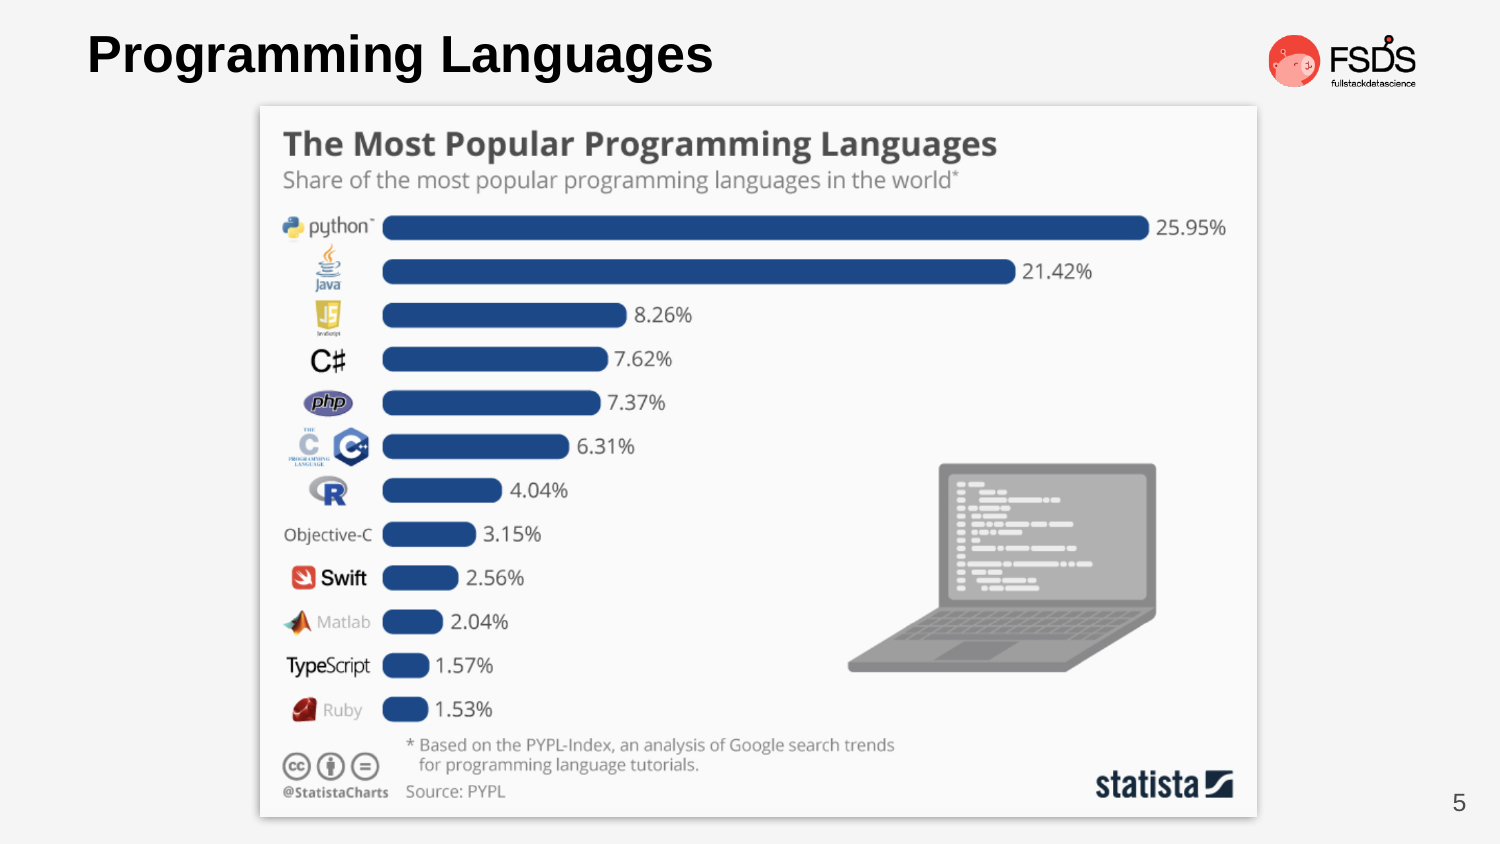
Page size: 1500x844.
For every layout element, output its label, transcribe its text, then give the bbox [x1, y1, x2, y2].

text_box 5 [1414, 786, 1467, 817]
text_box Programming Languages [87, 33, 1263, 83]
picture [260, 106, 1257, 818]
text_box [1268, 34, 1416, 87]
